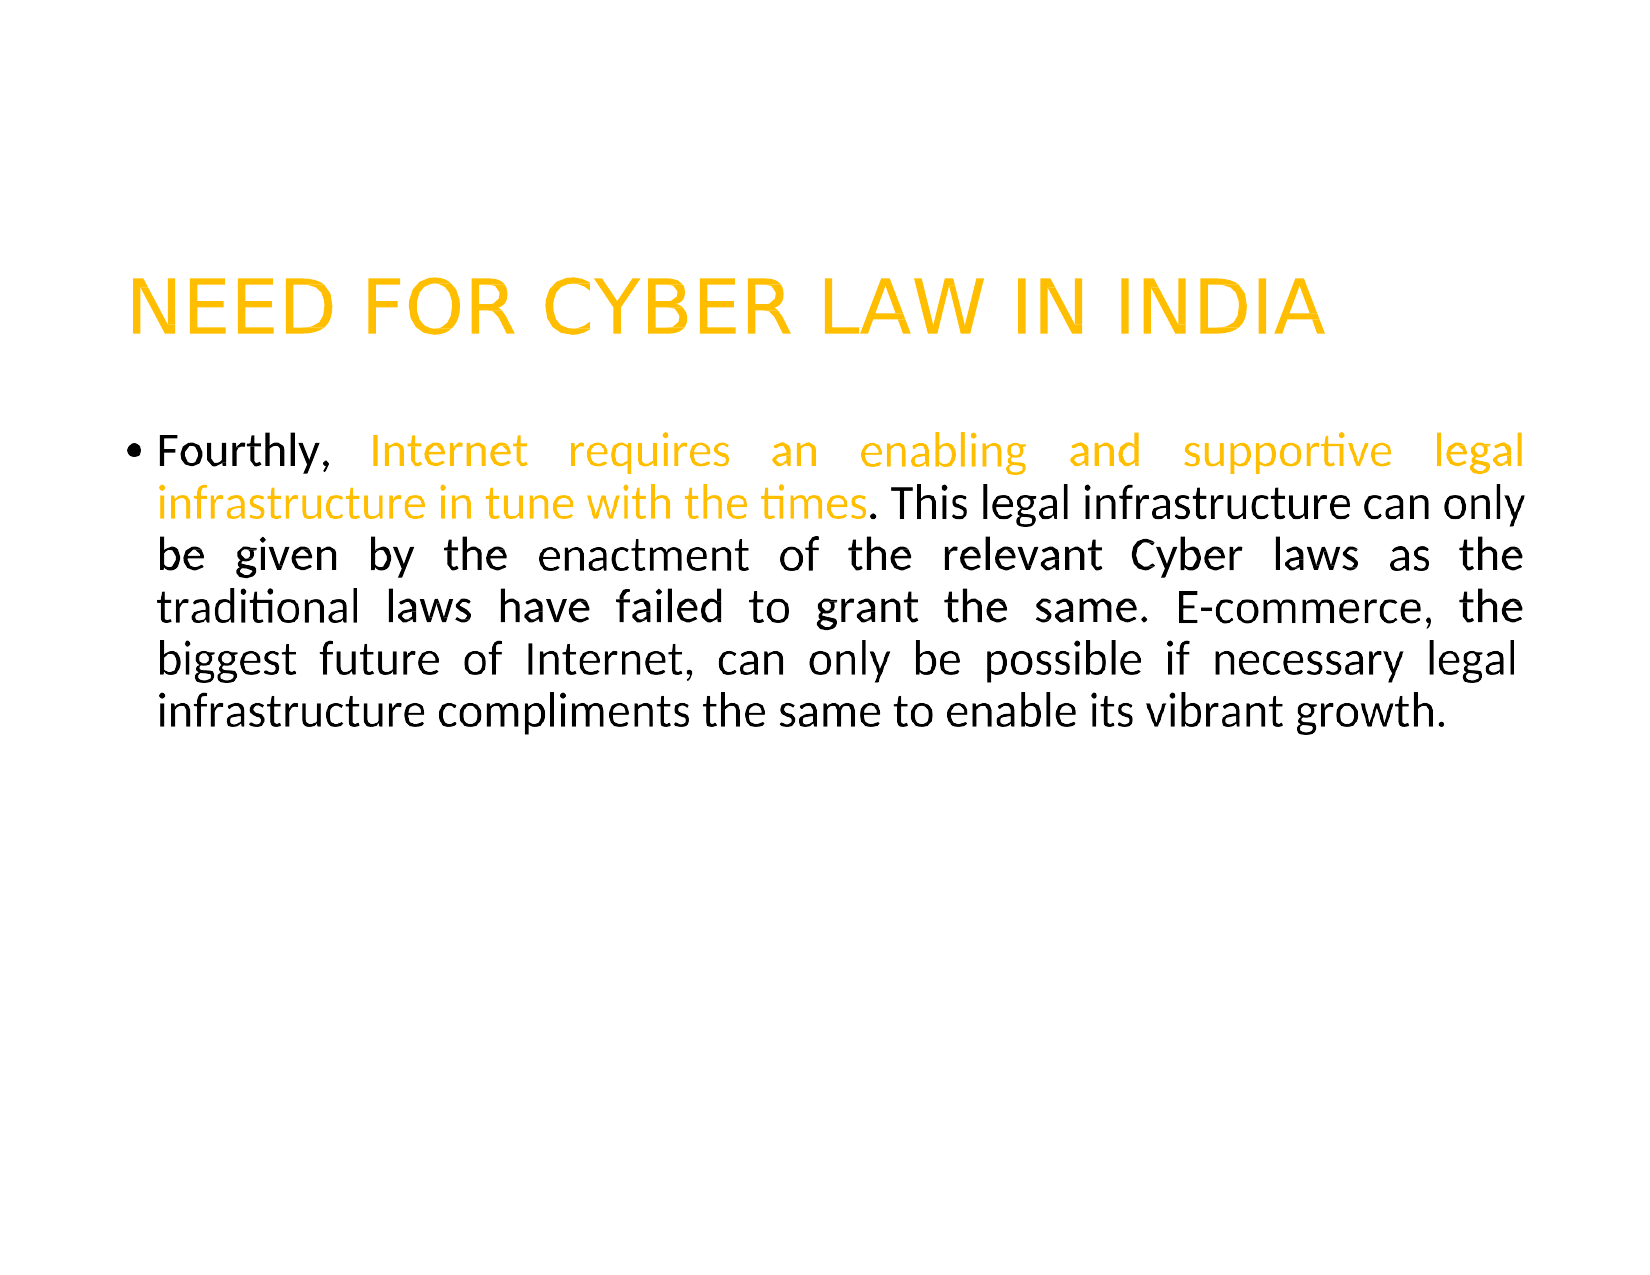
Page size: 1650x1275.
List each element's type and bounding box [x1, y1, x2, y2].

text_box [816, 598, 838, 631]
text_box [259, 536, 266, 543]
text_box [960, 546, 981, 571]
text_box [1501, 598, 1523, 623]
text_box [1131, 538, 1155, 571]
text_box [1478, 588, 1498, 623]
text_box [189, 278, 226, 334]
picture [159, 640, 1514, 683]
text_box [1258, 278, 1267, 334]
text_box [237, 278, 274, 334]
text_box [1459, 539, 1474, 571]
text_box [268, 546, 290, 570]
text_box [408, 277, 460, 335]
text_box [1116, 598, 1137, 623]
text_box [1493, 442, 1512, 467]
text_box [772, 442, 791, 467]
picture [157, 588, 358, 623]
picture [571, 432, 729, 474]
text_box [260, 546, 265, 570]
text_box [317, 546, 337, 570]
text_box [1446, 442, 1467, 467]
text_box [1204, 546, 1225, 571]
text_box [568, 598, 590, 623]
text_box [486, 546, 507, 571]
text_box [500, 588, 520, 623]
text_box [546, 599, 567, 623]
text_box [903, 591, 919, 623]
text_box [291, 546, 313, 571]
text_box [1065, 546, 1085, 570]
text_box [1274, 278, 1325, 334]
text_box [700, 588, 722, 623]
text_box [368, 278, 401, 334]
picture [1179, 590, 1431, 629]
text_box [466, 442, 486, 466]
text_box [290, 432, 295, 466]
text_box [914, 278, 985, 334]
picture [539, 539, 750, 571]
text_box [545, 277, 590, 335]
text_box [388, 588, 393, 623]
text_box [1180, 536, 1201, 571]
text_box [207, 442, 227, 467]
picture [861, 432, 1027, 475]
text_box [1478, 536, 1498, 570]
text_box [373, 435, 378, 466]
text_box [1229, 546, 1243, 571]
text_box [632, 598, 651, 623]
text_box [1018, 278, 1026, 334]
text_box [944, 591, 959, 623]
text_box [159, 484, 1525, 527]
text_box [159, 435, 178, 466]
text_box [384, 442, 404, 466]
text_box [616, 589, 630, 623]
text_box [841, 598, 855, 622]
text_box [593, 278, 641, 334]
text_box [1040, 546, 1059, 571]
text_box [667, 588, 672, 623]
text_box [1040, 278, 1083, 334]
text_box [424, 442, 445, 467]
text_box [183, 546, 204, 571]
text_box [1141, 616, 1148, 623]
text_box [1156, 546, 1178, 578]
text_box [1118, 432, 1139, 467]
text_box [796, 442, 816, 466]
text_box [419, 598, 454, 623]
text_box [1342, 546, 1358, 571]
text_box [1437, 432, 1442, 466]
picture [1184, 432, 1391, 474]
text_box [881, 598, 901, 622]
text_box [1017, 546, 1039, 570]
text_box [1501, 546, 1523, 571]
text_box [747, 278, 791, 334]
text_box [462, 536, 482, 570]
text_box [265, 432, 285, 466]
text_box [490, 442, 511, 467]
text_box [856, 598, 876, 623]
text_box [1143, 278, 1186, 334]
text_box [848, 539, 863, 571]
text_box [699, 278, 736, 334]
text_box [236, 546, 257, 579]
text_box [1459, 591, 1474, 623]
text_box [985, 536, 990, 570]
text_box [656, 599, 661, 623]
text_box [298, 442, 320, 474]
text_box [285, 278, 333, 334]
text_box [1469, 442, 1491, 475]
text_box [1275, 536, 1280, 570]
text_box [677, 598, 698, 623]
text_box [1200, 278, 1247, 334]
text_box [824, 278, 911, 334]
picture [159, 692, 1444, 735]
picture [127, 443, 141, 457]
text_box [890, 546, 912, 571]
text_box [1094, 442, 1114, 466]
text_box [393, 546, 415, 578]
text_box [986, 598, 1008, 623]
text_box [1285, 546, 1304, 571]
text_box [648, 278, 688, 334]
text_box [449, 442, 463, 466]
text_box [655, 588, 662, 595]
picture [780, 536, 819, 571]
text_box [444, 539, 459, 571]
text_box [1079, 598, 1112, 622]
text_box [160, 536, 181, 571]
text_box [1055, 598, 1074, 623]
text_box [180, 442, 203, 467]
text_box [371, 536, 392, 571]
text_box [995, 546, 1016, 571]
text_box [1070, 442, 1089, 467]
text_box [944, 546, 958, 570]
text_box [407, 435, 423, 467]
text_box [866, 536, 886, 570]
text_box [513, 435, 528, 467]
text_box [398, 598, 417, 623]
text_box [471, 278, 515, 334]
text_box [1087, 539, 1103, 571]
picture [1389, 546, 1429, 571]
text_box [323, 460, 329, 473]
picture [749, 591, 789, 623]
text_box [232, 435, 262, 467]
text_box [1517, 432, 1522, 466]
text_box [1306, 546, 1341, 570]
text_box [524, 598, 543, 623]
text_box [1035, 598, 1052, 623]
text_box [455, 598, 471, 623]
text_box [133, 278, 176, 334]
text_box [962, 588, 982, 623]
text_box [1121, 278, 1129, 334]
